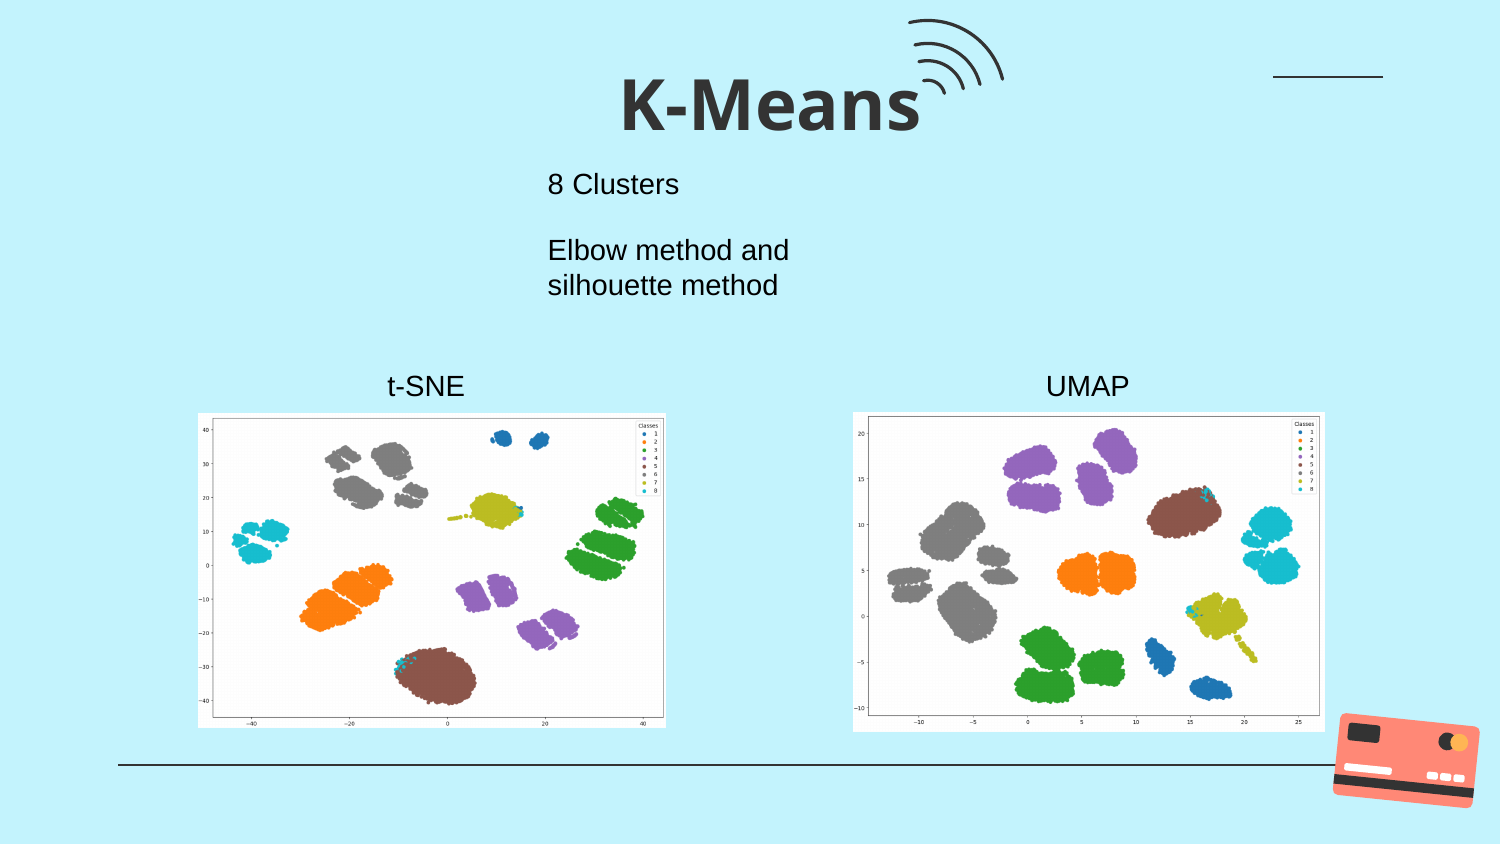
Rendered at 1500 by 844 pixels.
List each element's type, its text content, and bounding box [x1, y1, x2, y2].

text_box K-Means [496, 44, 1044, 159]
text_box Elbow method and silhouette method [532, 224, 899, 309]
text_box 8 Clusters [532, 158, 886, 208]
picture [197, 413, 666, 728]
text_box t-SNE [372, 359, 533, 410]
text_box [915, 9, 997, 93]
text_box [1335, 719, 1477, 802]
text_box UMAP [1031, 359, 1192, 410]
picture [852, 412, 1326, 732]
